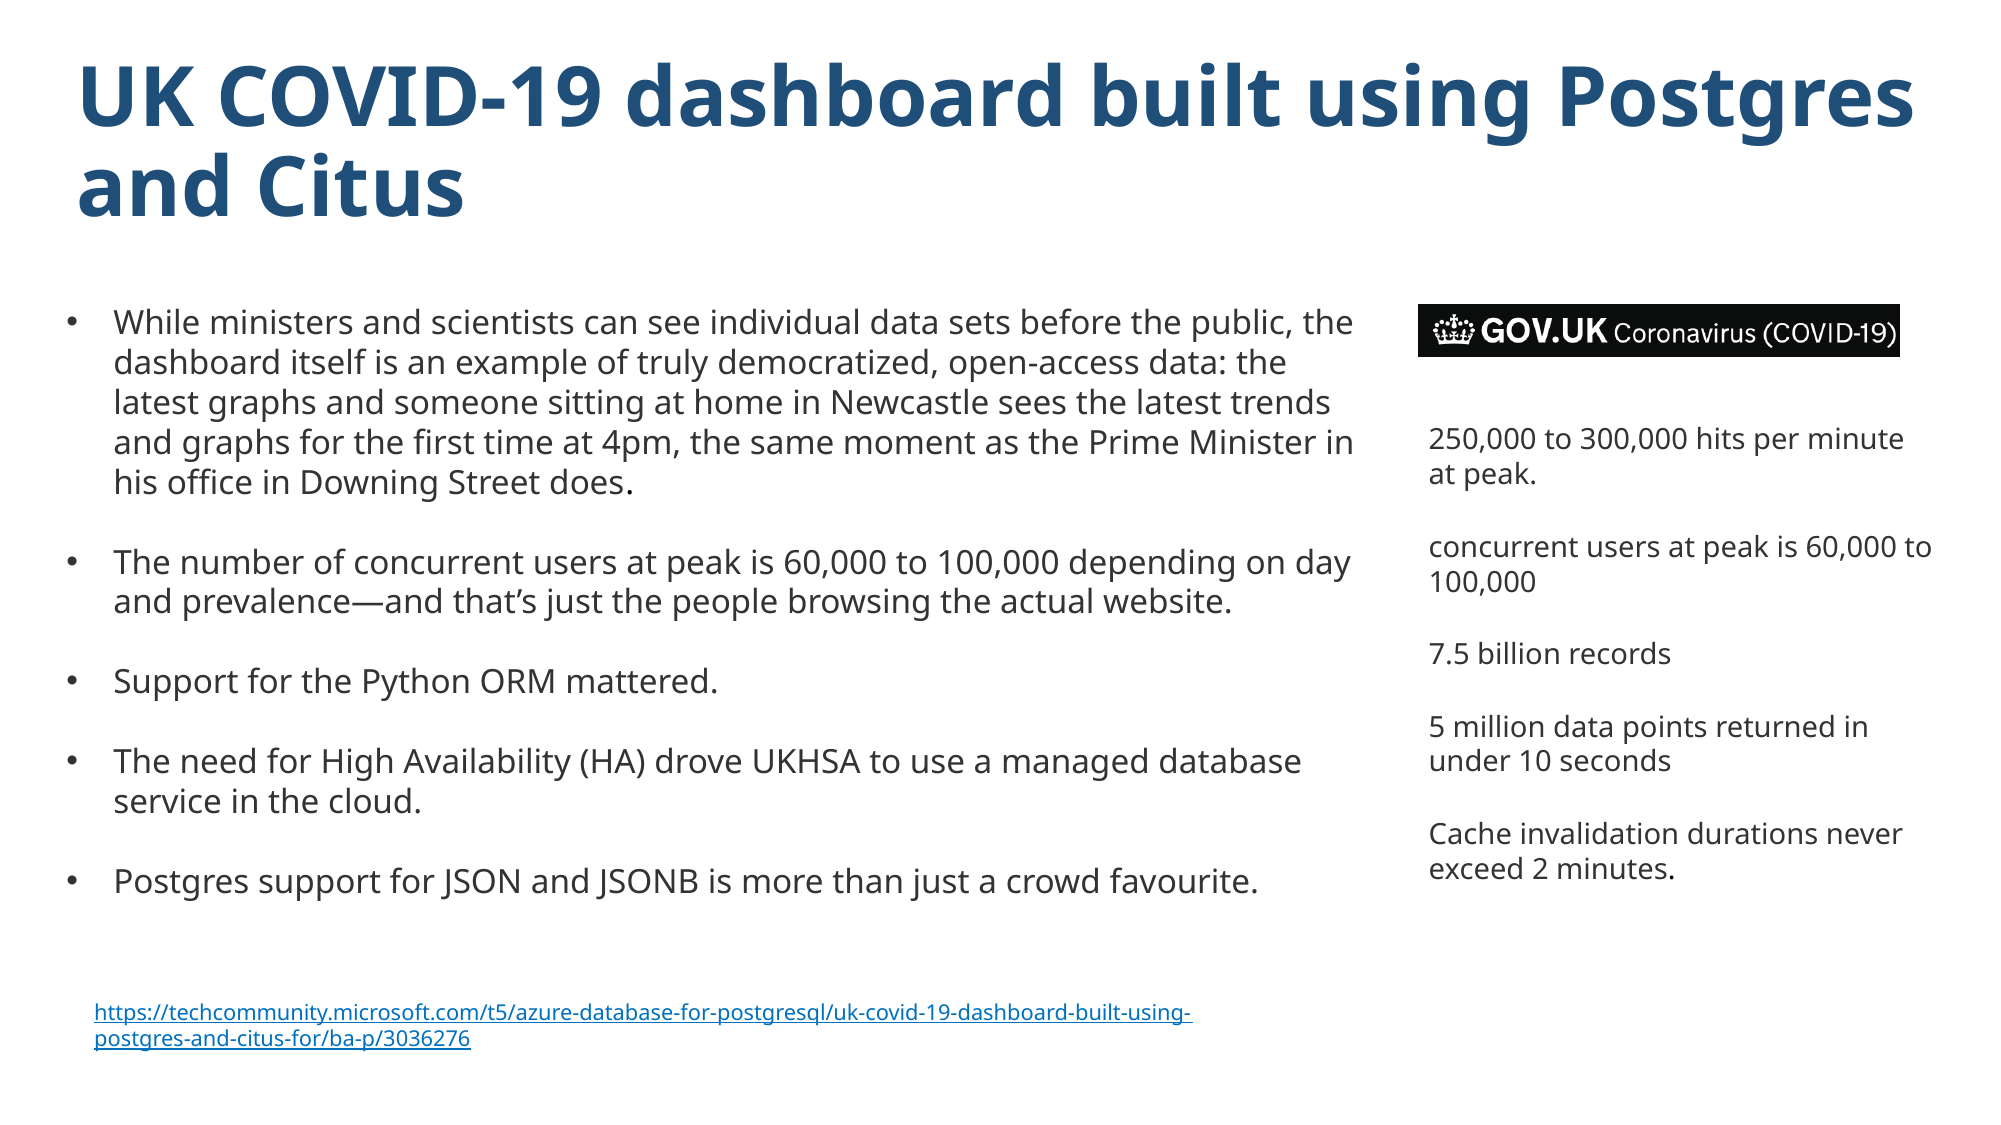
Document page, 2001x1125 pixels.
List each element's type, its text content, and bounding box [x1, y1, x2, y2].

picture [1418, 304, 1900, 358]
text_box 250,000 to 300,000 hits per minute at peak. concurrent users at peak is 60,000 to 100,000 7.5 billion records 5 million data points returned in under 10 seconds Cache invalidation durations never exceed 2 minutes. [1413, 413, 1949, 966]
title UK COVID-19 dashboard built using Postgres and Citus [61, 43, 1939, 246]
text_box https://techcommunity.microsoft.com/t5/azure-database-for-postgresql/uk-covid-19-dashboard-built-using-postgres-and-citus-for/ba-p/3036276 [79, 990, 1293, 1058]
text_box While ministers and scientists can see individual data sets before the public, the dashboard itself is an example of truly democratized, open-access data: the latest graphs and someone sitting at home in Newcastle sees the latest trends and graphs for the first time at 4pm, the same moment as the Prime Minister in his office in Downing Street does. The number of concurrent users at peak is 60,000 to 100,000 depending on day and prevalence—and that’s just the people browsing the actual website. Support for the Python ORM mattered. The need for High Availability (HA) drove UKHSA to use a managed database service in the cloud. Postgres support for JSON and JSONB is more than just a crowd favourite. [51, 248, 1380, 948]
